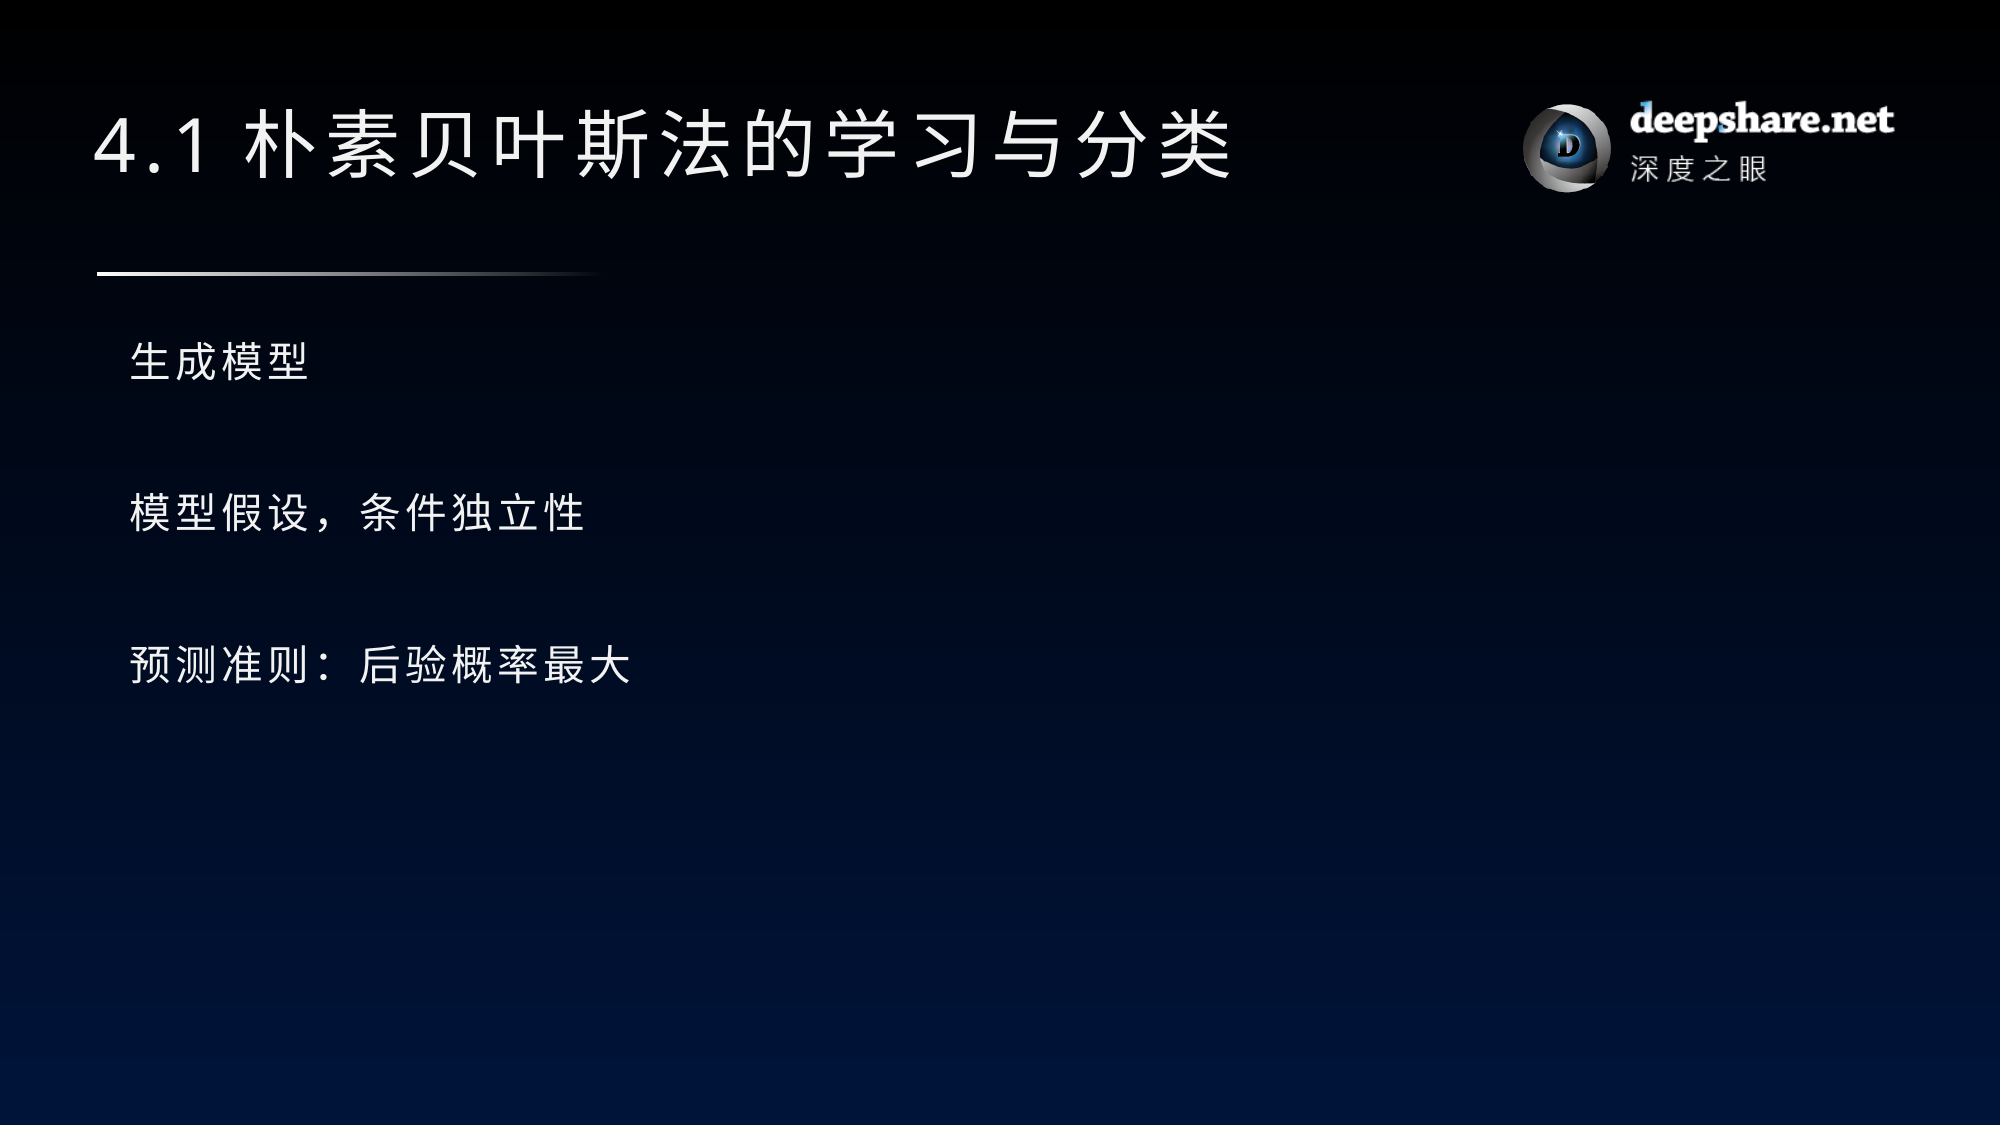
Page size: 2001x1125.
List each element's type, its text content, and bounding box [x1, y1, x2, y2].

title 4.1朴素贝叶斯法的学习与分类 [78, 100, 1272, 279]
picture [1517, 44, 1903, 225]
